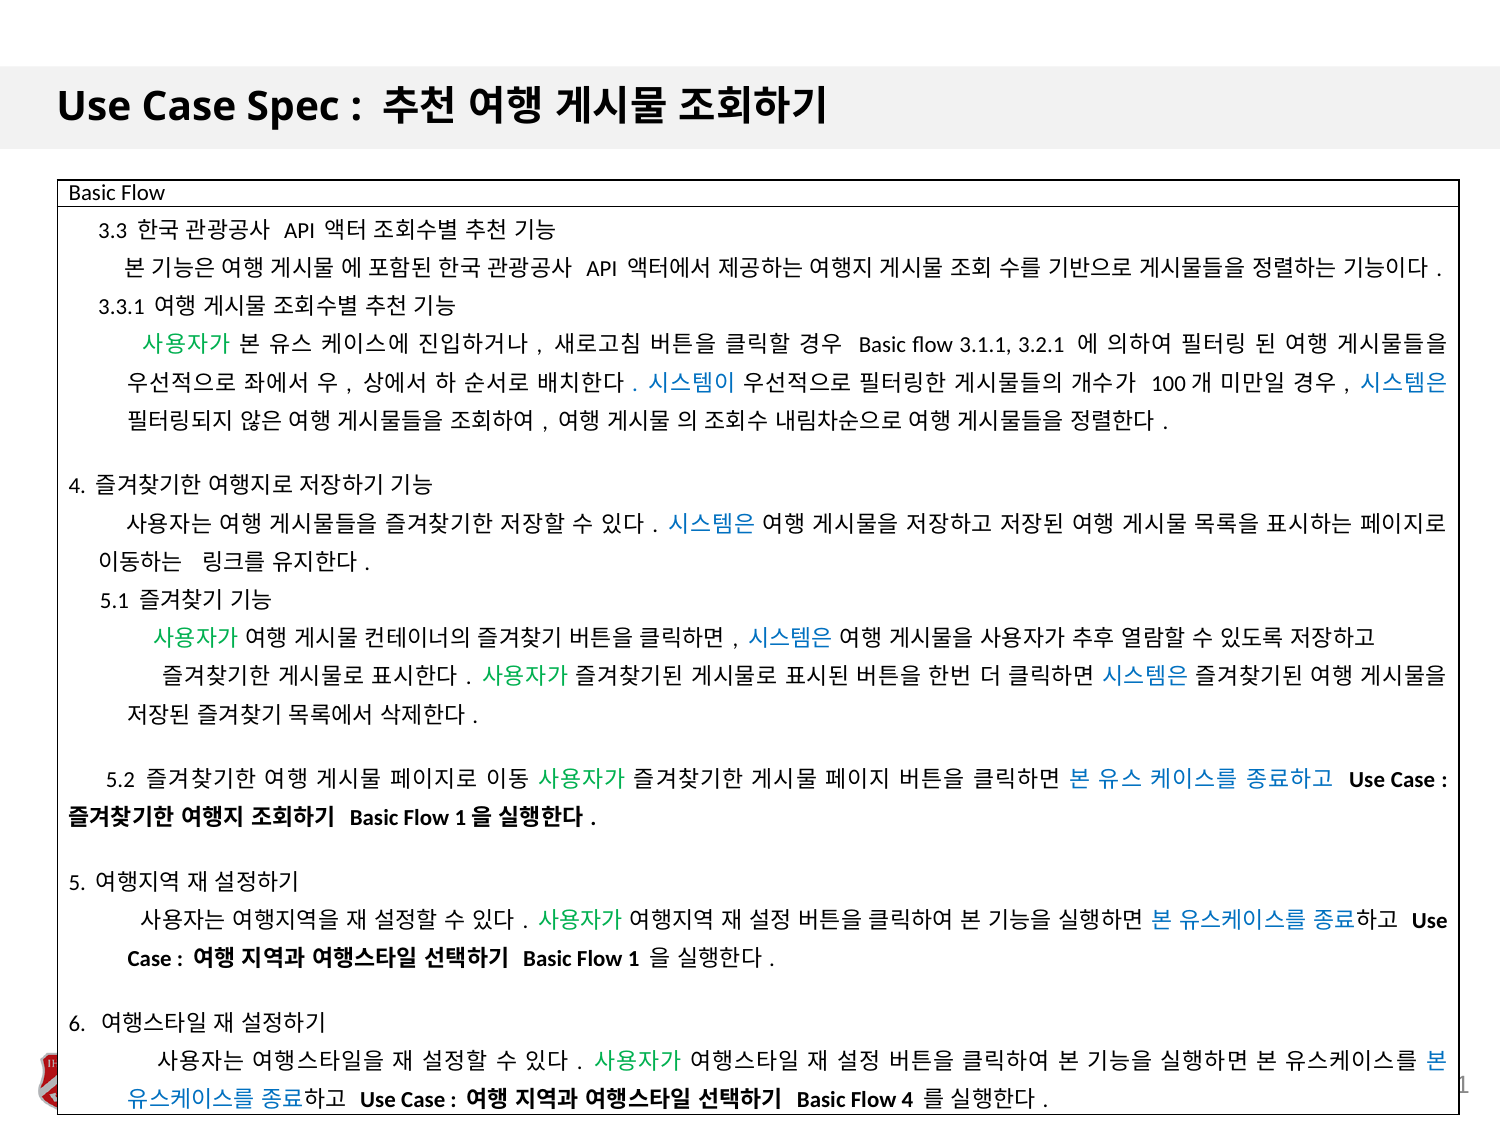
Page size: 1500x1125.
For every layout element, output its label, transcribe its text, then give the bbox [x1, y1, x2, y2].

title Use Case Spec : 추천 여행 게시물 조회하기 [41, 64, 1459, 149]
table_header Basic Flow [58, 181, 1458, 206]
picture [0, 1031, 294, 1125]
table_cell 3.3 한국 관광공사 API 액터 조회수별 추천 기능 본 기능은 여행 게시물 에 포함된 한국 관광공사 API 액터에서 제공하는 여행지 게시물 조회 수를 기반으로 게시물들을 정렬하는 기능이다. 3.3.1 여행 게시물 조회수별 추천 기능 사용자가 본 유스 케이스에 진입하거나, 새로고침 버튼을 클릭할 경우 Basic flow 3.1.1, 3.2.1 에 의하여 필터링 된 여행 게시물들을 우선적으로 좌에서 우, 상에서 하 순서로 배치한다. 시스템이 우선적으로 필터링한 게시물들의 개수가 100개 미만일 경우, 시스템은 필터링되지 않은 여행 게시물들을 조회하여, 여행 게시물 의 조회수 내림차순으로 여행 게시물들을 정렬한다. 4. 즐겨찾기한 여행지로 저장하기 기능 사용자는 여행 게시물들을 즐겨찾기한 저장할 수 있다. 시스템은 여행 게시물을 저장하고 저장된 여행 게시물 목록을 표시하는 페이지로 이동하는 링크를 유지한다. 5.1 즐겨찾기 기능 사용자가 여행 게시물 컨테이너의 즐겨찾기 버튼을 클릭하면, 시스템은 여행 게시물을 사용자가 추후 열람할 수 있도록 저장하고 즐겨찾기한 게시물로 표시한다. 사용자가 즐겨찾기된 게시물로 표시된 버튼을 한번 더 클릭하면 시스템은 즐겨찾기된 여행 게시물을 저장된 즐겨찾기 목록에서 삭제한다. 5.2 즐겨찾기한 여행 게시물 페이지로 이동 사용자가 즐겨찾기한 게시물 페이지 버튼을 클릭하면 본 유스 케이스를 종료하고 Use Case : 즐겨찾기한 여행지 조회하기 Basic Flow 1을 실행한다. 5. 여행지역 재 설정하기 사용자는 여행지역을 재 설정할 수 있다. 사용자가 여행지역 재 설정 버튼을 클릭하여 본 기능을 실행하면 본 유스케이스를 종료하고 Use Case : 여행 지역과 여행스타일 선택하기 Basic Flow 1 을 실행한다. 6. 여행스타일 재 설정하기 사용자는 여행스타일을 재 설정할 수 있다. 사용자가 여행스타일 재 설정 버튼을 클릭하여 본 기능을 실행하면 본 유스케이스를 본 유스케이스를 종료하고 Use Case : 여행 지역과 여행스타일 선택하기 Basic Flow 4 를 실행한다. [58, 207, 1458, 1114]
slide_number 21 [1460, 1053, 1485, 1114]
